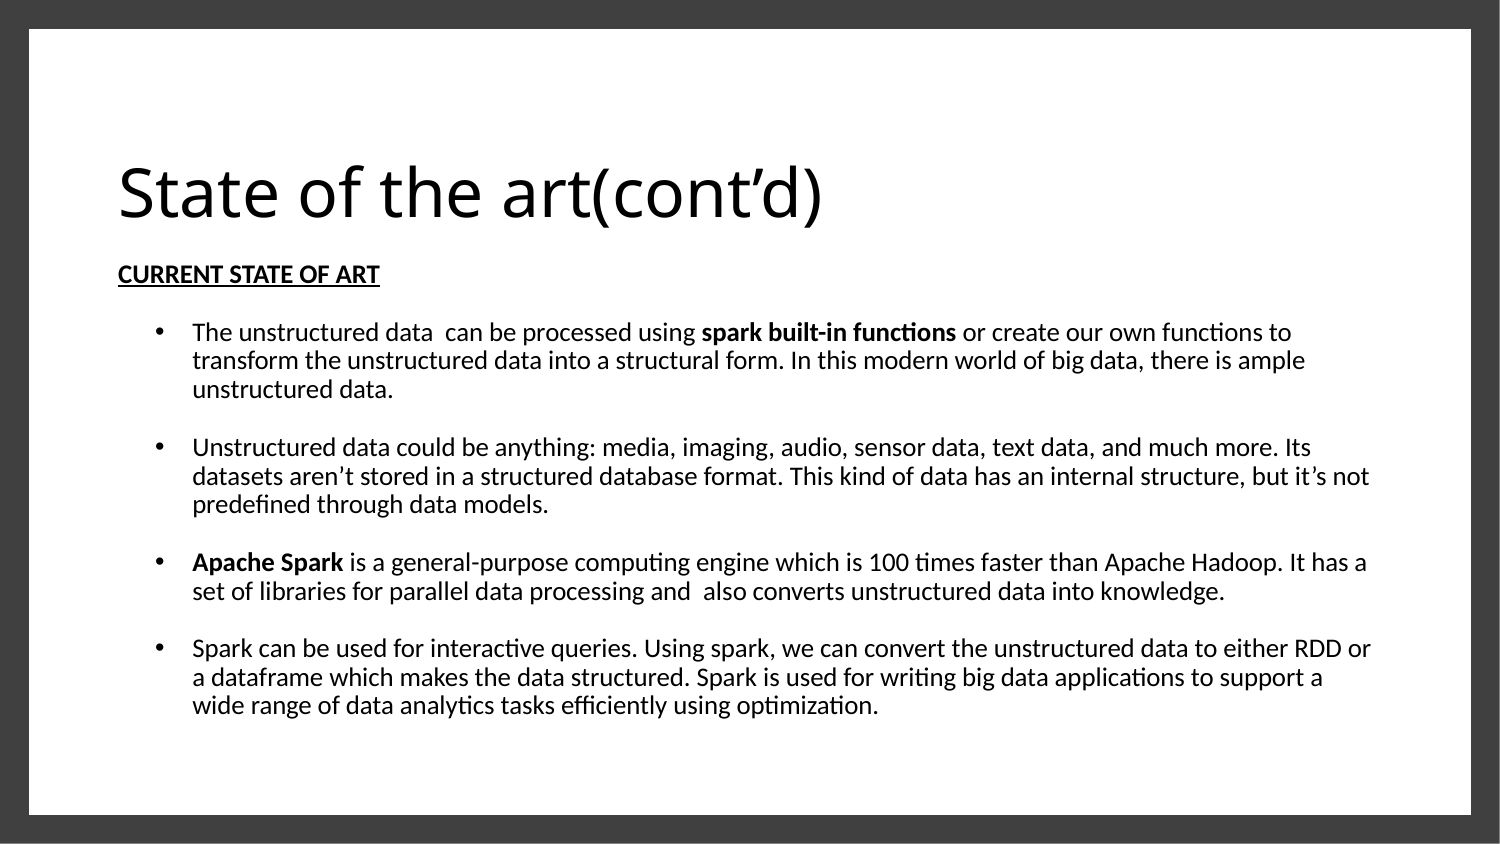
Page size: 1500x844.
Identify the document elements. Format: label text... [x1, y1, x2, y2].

text_box [0, 0, 1500, 844]
title State of the art(cont’d) [103, 77, 1397, 241]
text_box [38, 38, 1461, 805]
list CURRENT STATE OF ART The unstructured data can be processed using spark built-in functions or create our own functions to transform the unstructured data into a structural form. In this modern world of big data, there is ample unstructured data. Unstructured data could be anything: media, imaging, audio, sensor data, text data, and much more. Its datasets aren’t stored in a structured database format. This kind of data has an internal structure, but it’s not predefined through data models. Apache Spark is a general-purpose computing engine which is 100 times faster than Apache Hadoop. It has a set of libraries for parallel data processing and also converts unstructured data into knowledge. Spark can be used for interactive queries. Using spark, we can convert the unstructured data to either RDD or a dataframe which makes the data structured. Spark is used for writing big data applications to support a wide range of data analytics tasks efficiently using optimization. [103, 253, 1397, 730]
